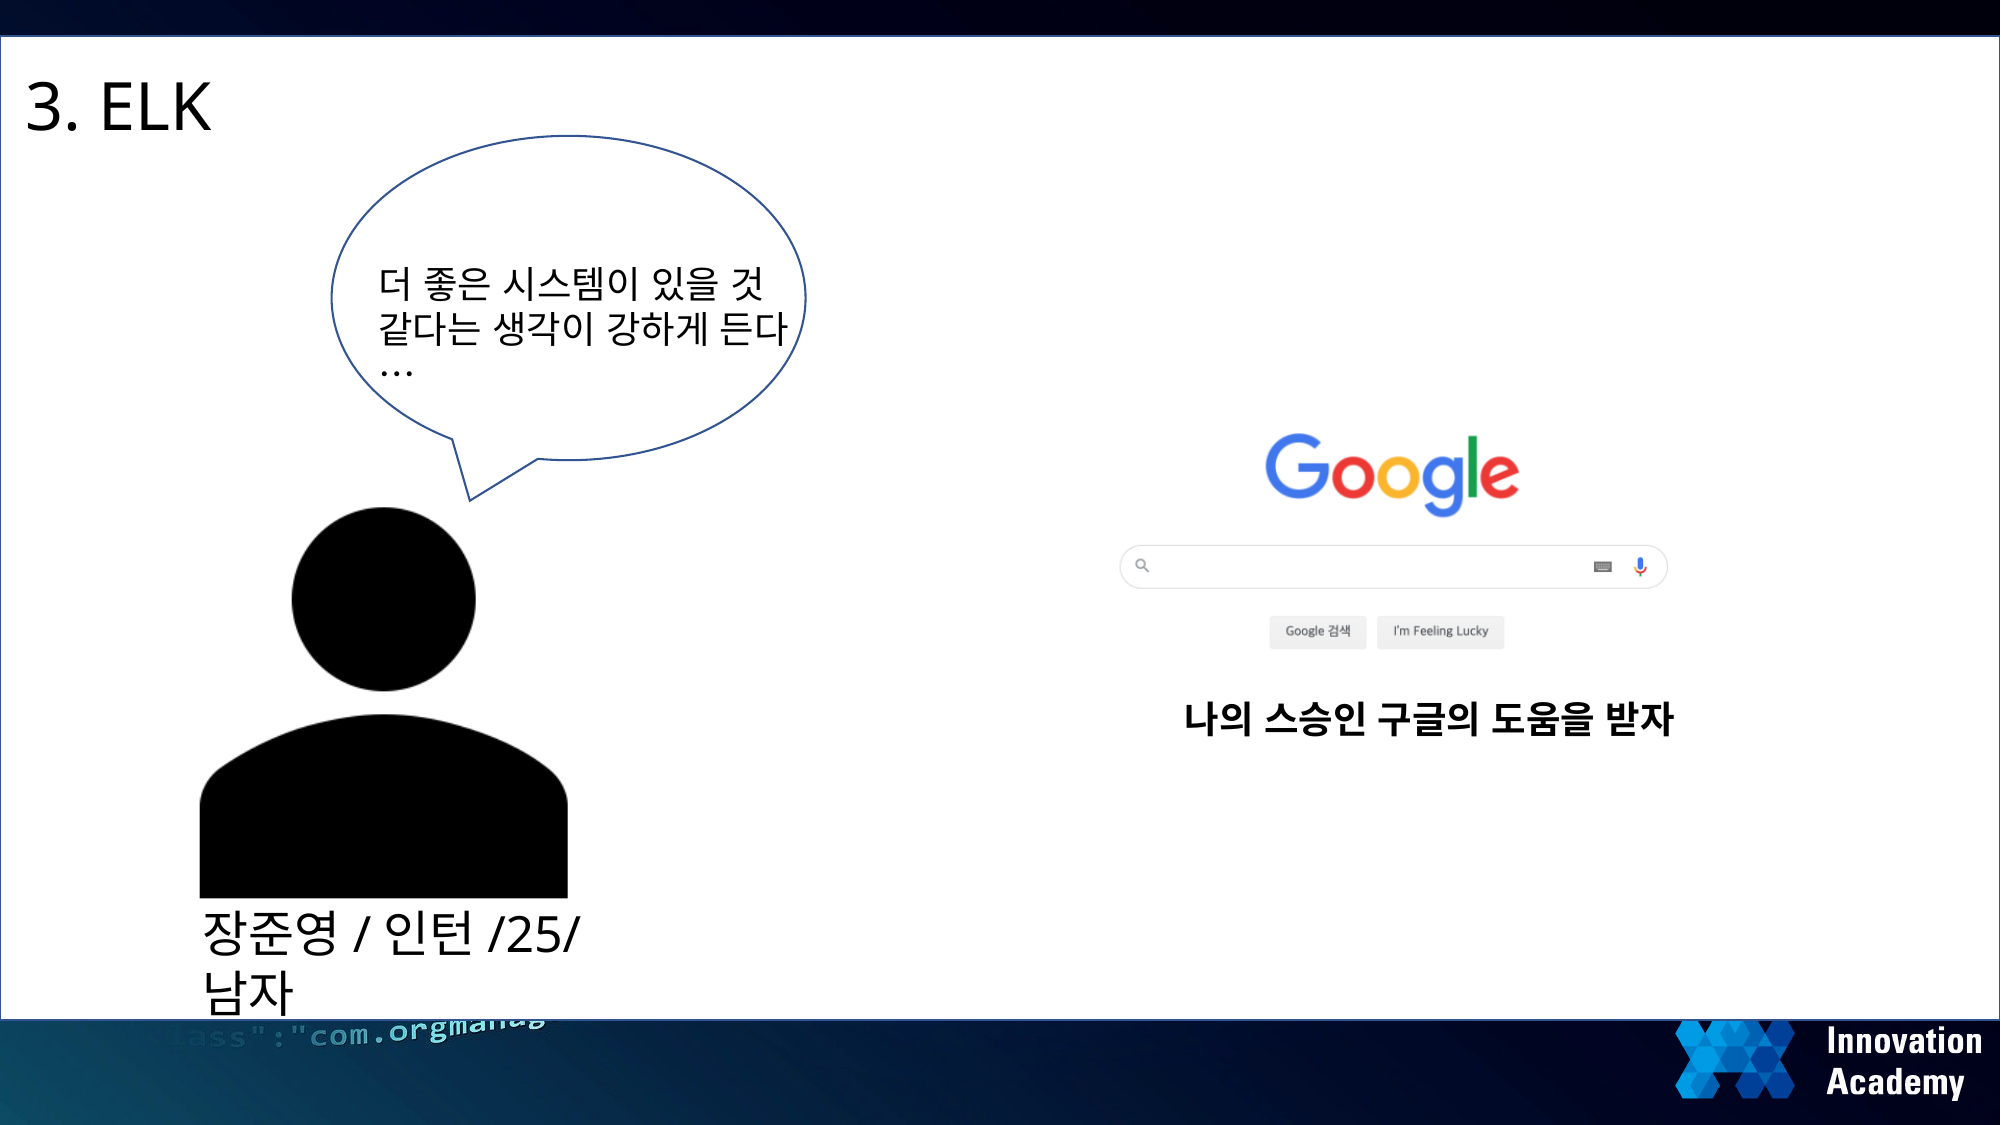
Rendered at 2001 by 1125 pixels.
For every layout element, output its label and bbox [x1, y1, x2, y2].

text_box [0, 0, 2000, 1125]
picture [909, 359, 1887, 806]
text_box [108, 427, 683, 979]
